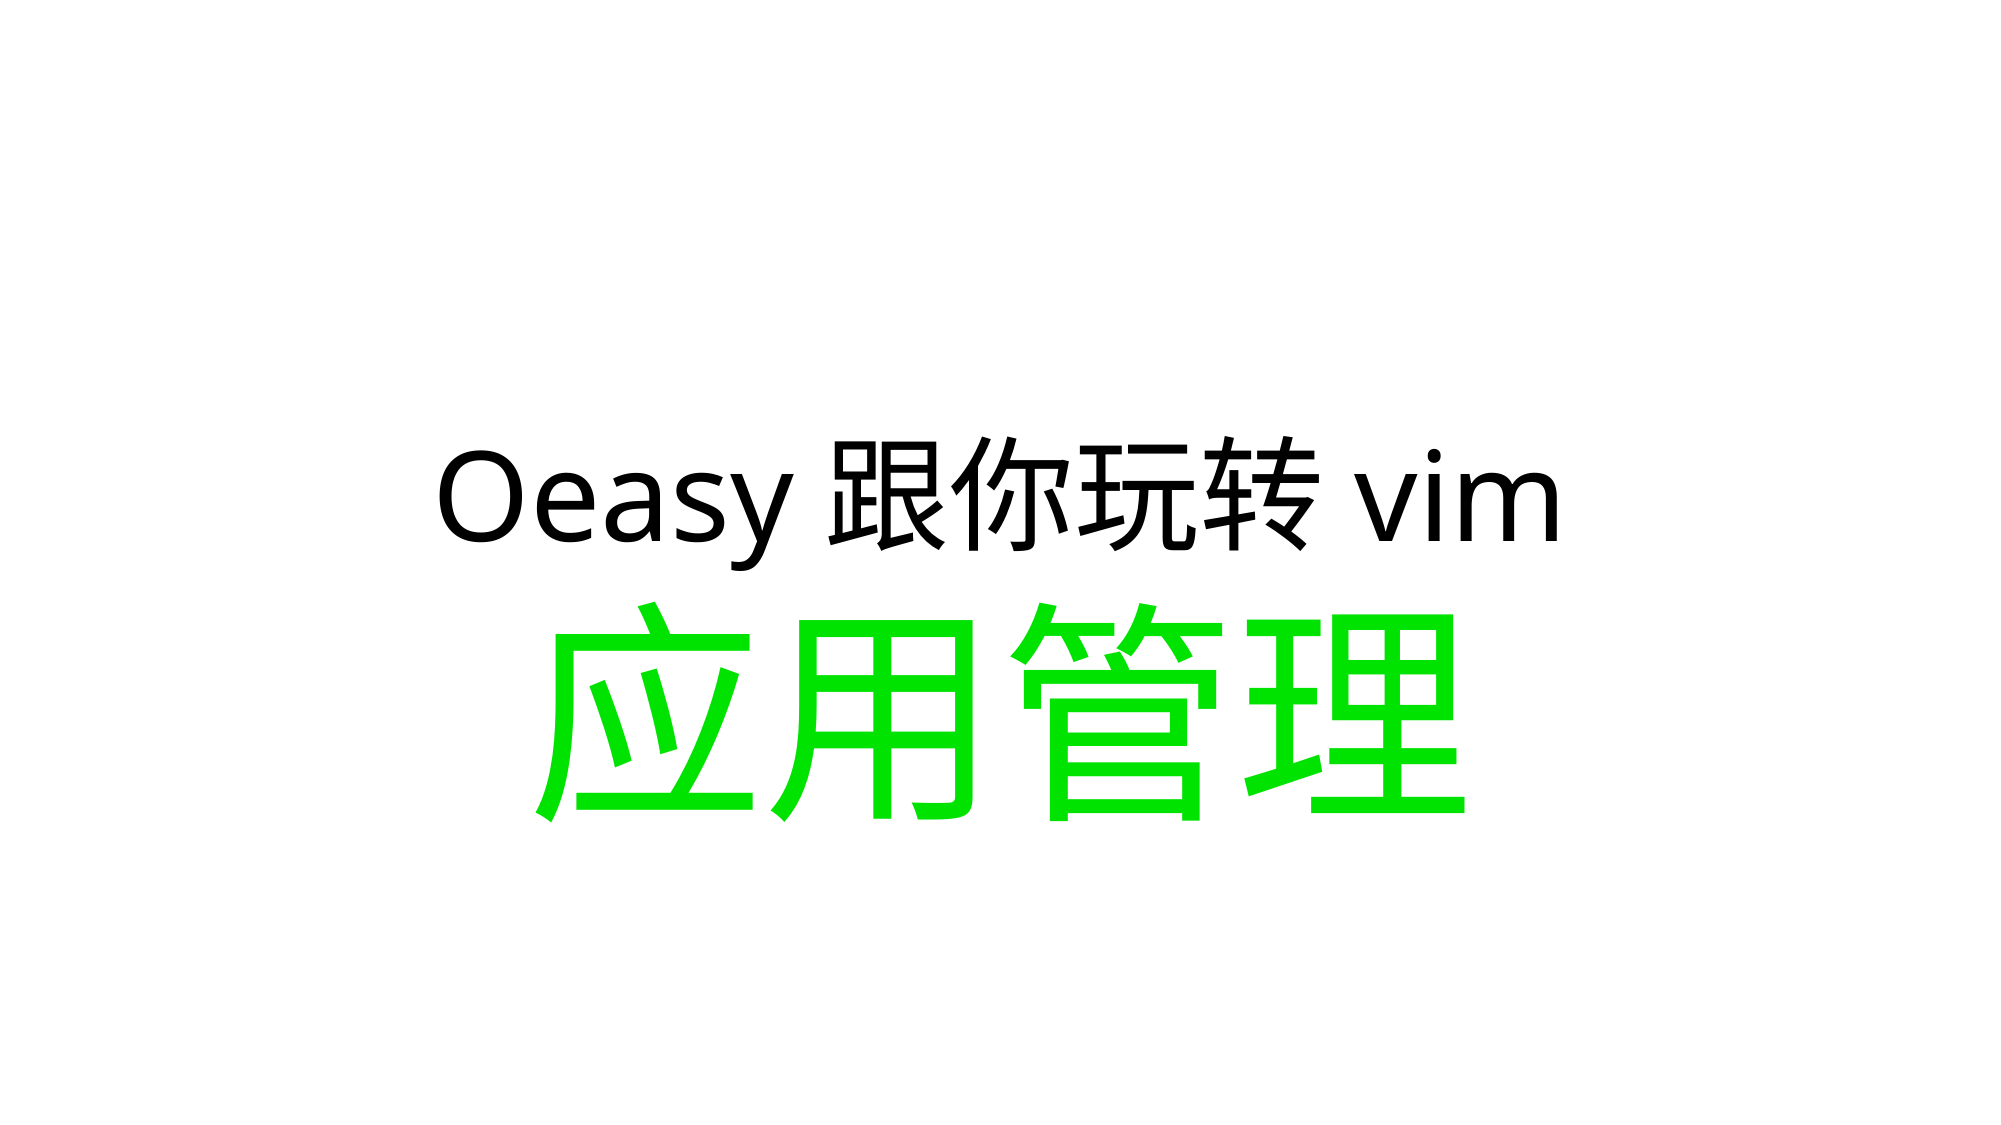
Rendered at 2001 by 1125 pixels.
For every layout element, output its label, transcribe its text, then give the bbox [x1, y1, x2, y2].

title Oeasy跟你玩转vim [249, 184, 1750, 576]
subtitle 应用管理 [249, 590, 1750, 863]
